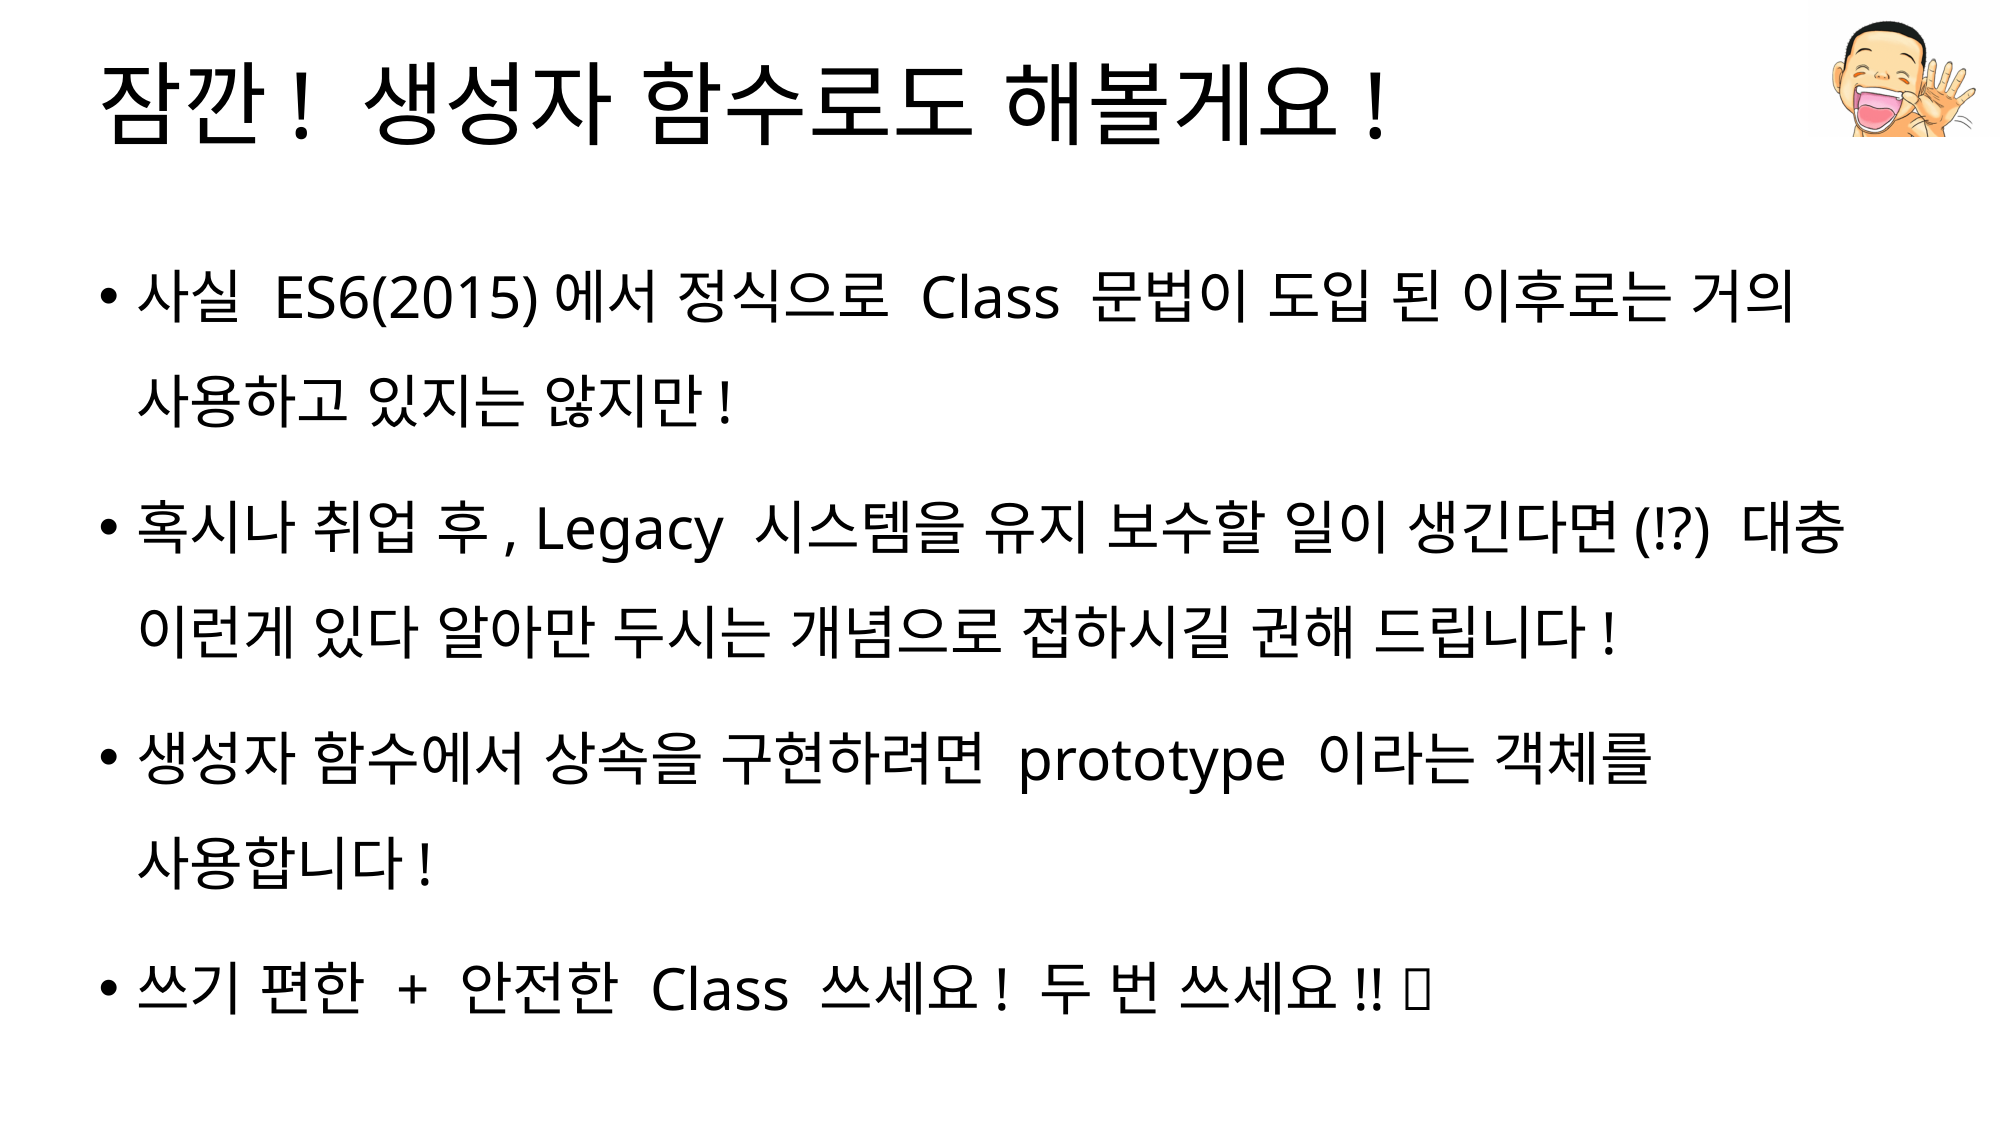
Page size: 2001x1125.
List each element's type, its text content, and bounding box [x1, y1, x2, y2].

list 사실 ES6(2015)에서 정식으로 Class 문법이 도입 된 이후로는 거의 사용하고 있지는 않지만! 혹시나 취업 후, Legacy 시스템을 유지 보수할 일이 생긴다면(!?) 대충 이런게 있다 알아만 두시는 개념으로 접하시길 권해 드립니다! 생성자 함수에서 상속을 구현하려면 prototype 이라는 객체를 사용합니다! 쓰기 편한 + 안전한 Class 쓰세요! 두 번 쓰세요!!  [83, 217, 1931, 1125]
picture [1931, 0, 2000, 137]
title 잠깐! 생성자 함수로도 해볼게요! [83, 0, 1931, 217]
